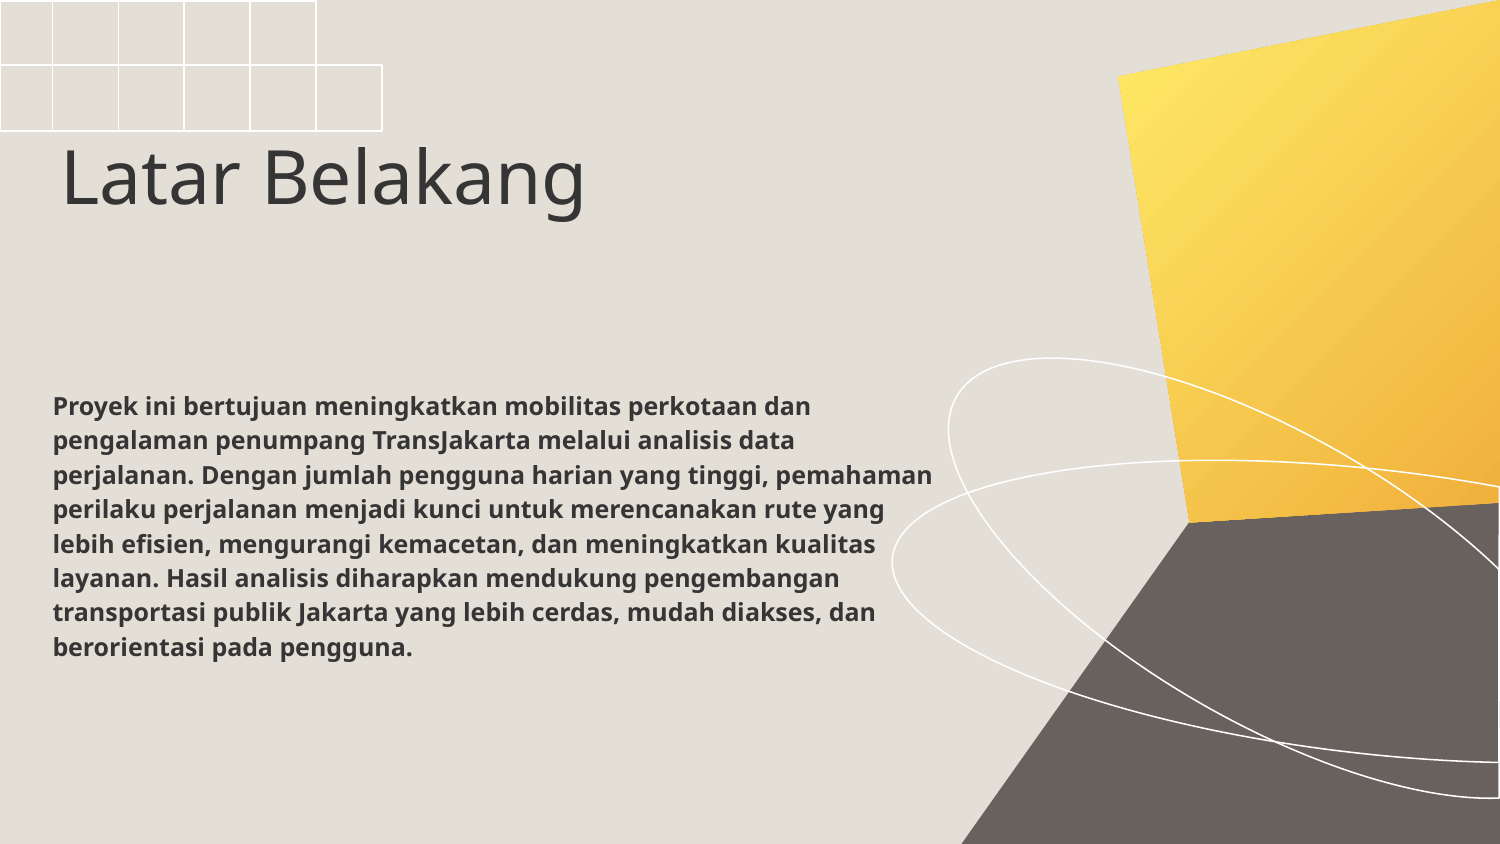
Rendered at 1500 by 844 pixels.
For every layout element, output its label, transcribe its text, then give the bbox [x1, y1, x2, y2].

title Latar Belakang [45, 114, 1114, 422]
subtitle Proyek ini bertujuan meningkatkan mobilitas perkotaan dan pengalaman penumpang TransJakarta melalui analisis data perjalanan. Dengan jumlah pengguna harian yang tinggi, pemahaman perilaku perjalanan menjadi kunci untuk merencanakan rute yang lebih efisien, mengurangi kemacetan, dan meningkatkan kualitas layanan. Hasil analisis diharapkan mendukung pengembangan transportasi publik Jakarta yang lebih cerdas, mudah diakses, dan berorientasi pada pengguna. [37, 341, 952, 677]
